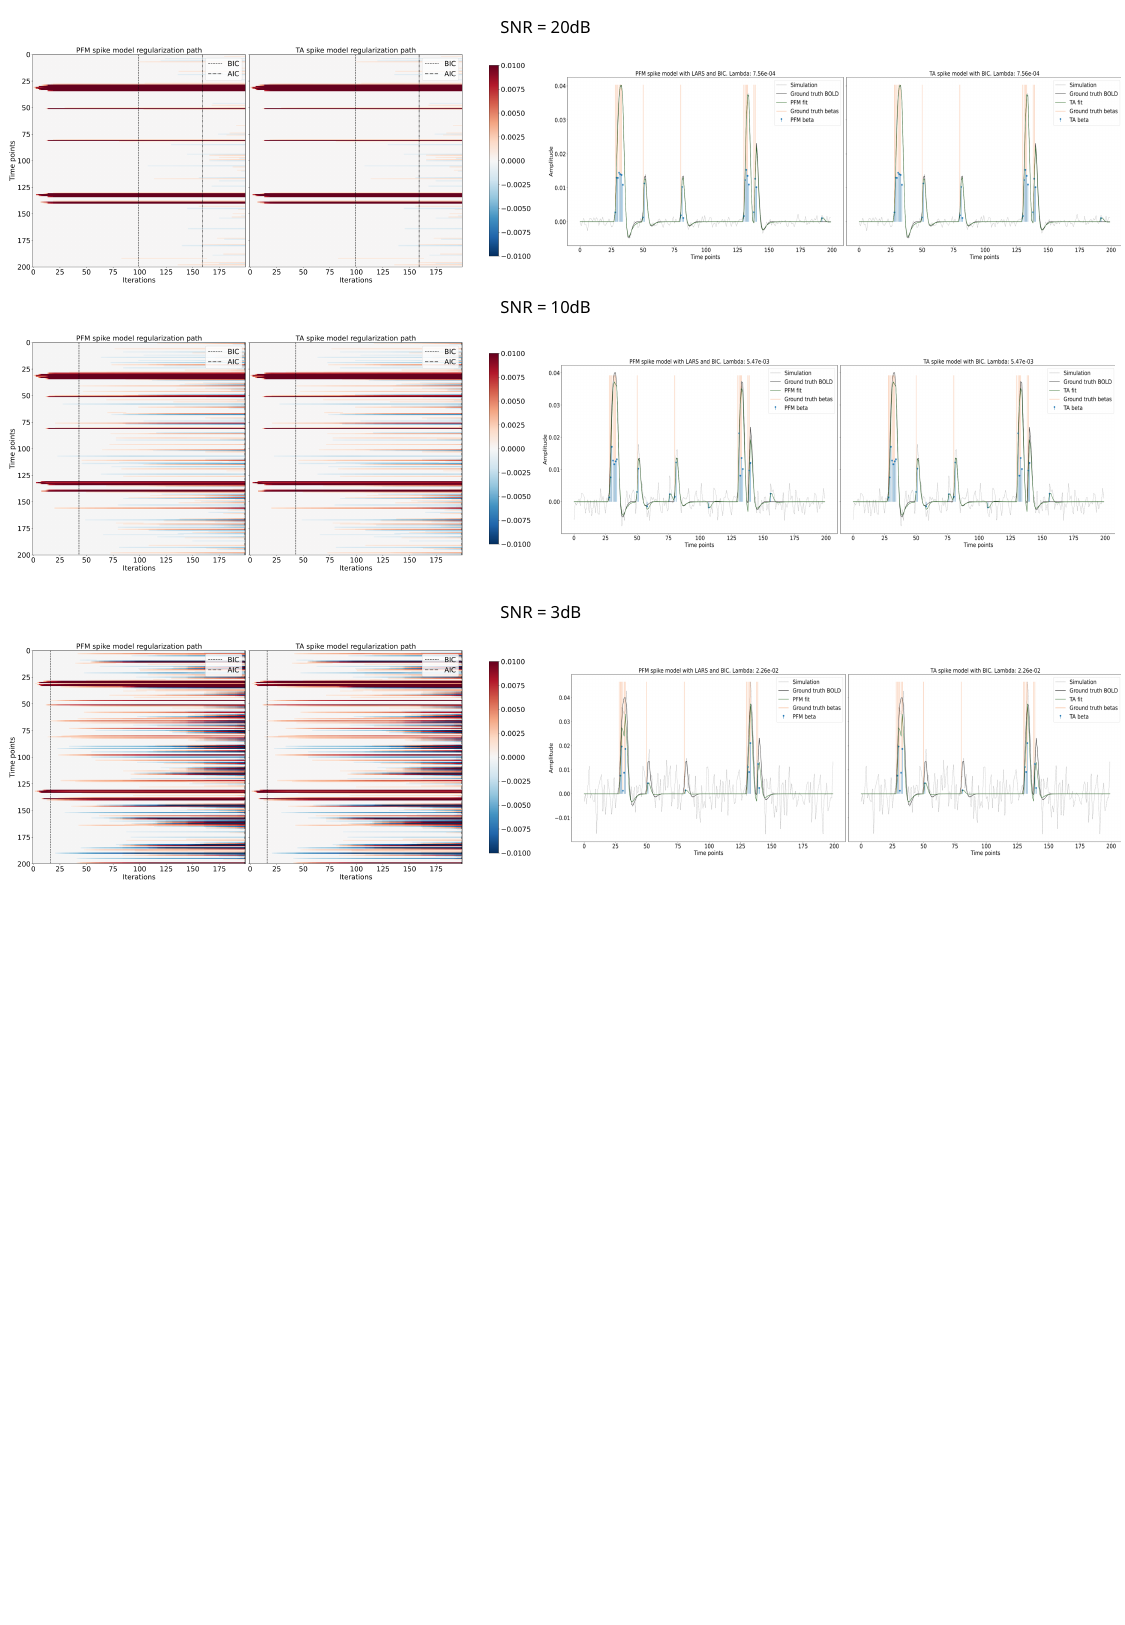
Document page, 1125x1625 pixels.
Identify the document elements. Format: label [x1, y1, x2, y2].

text_box [7, 9, 1124, 883]
